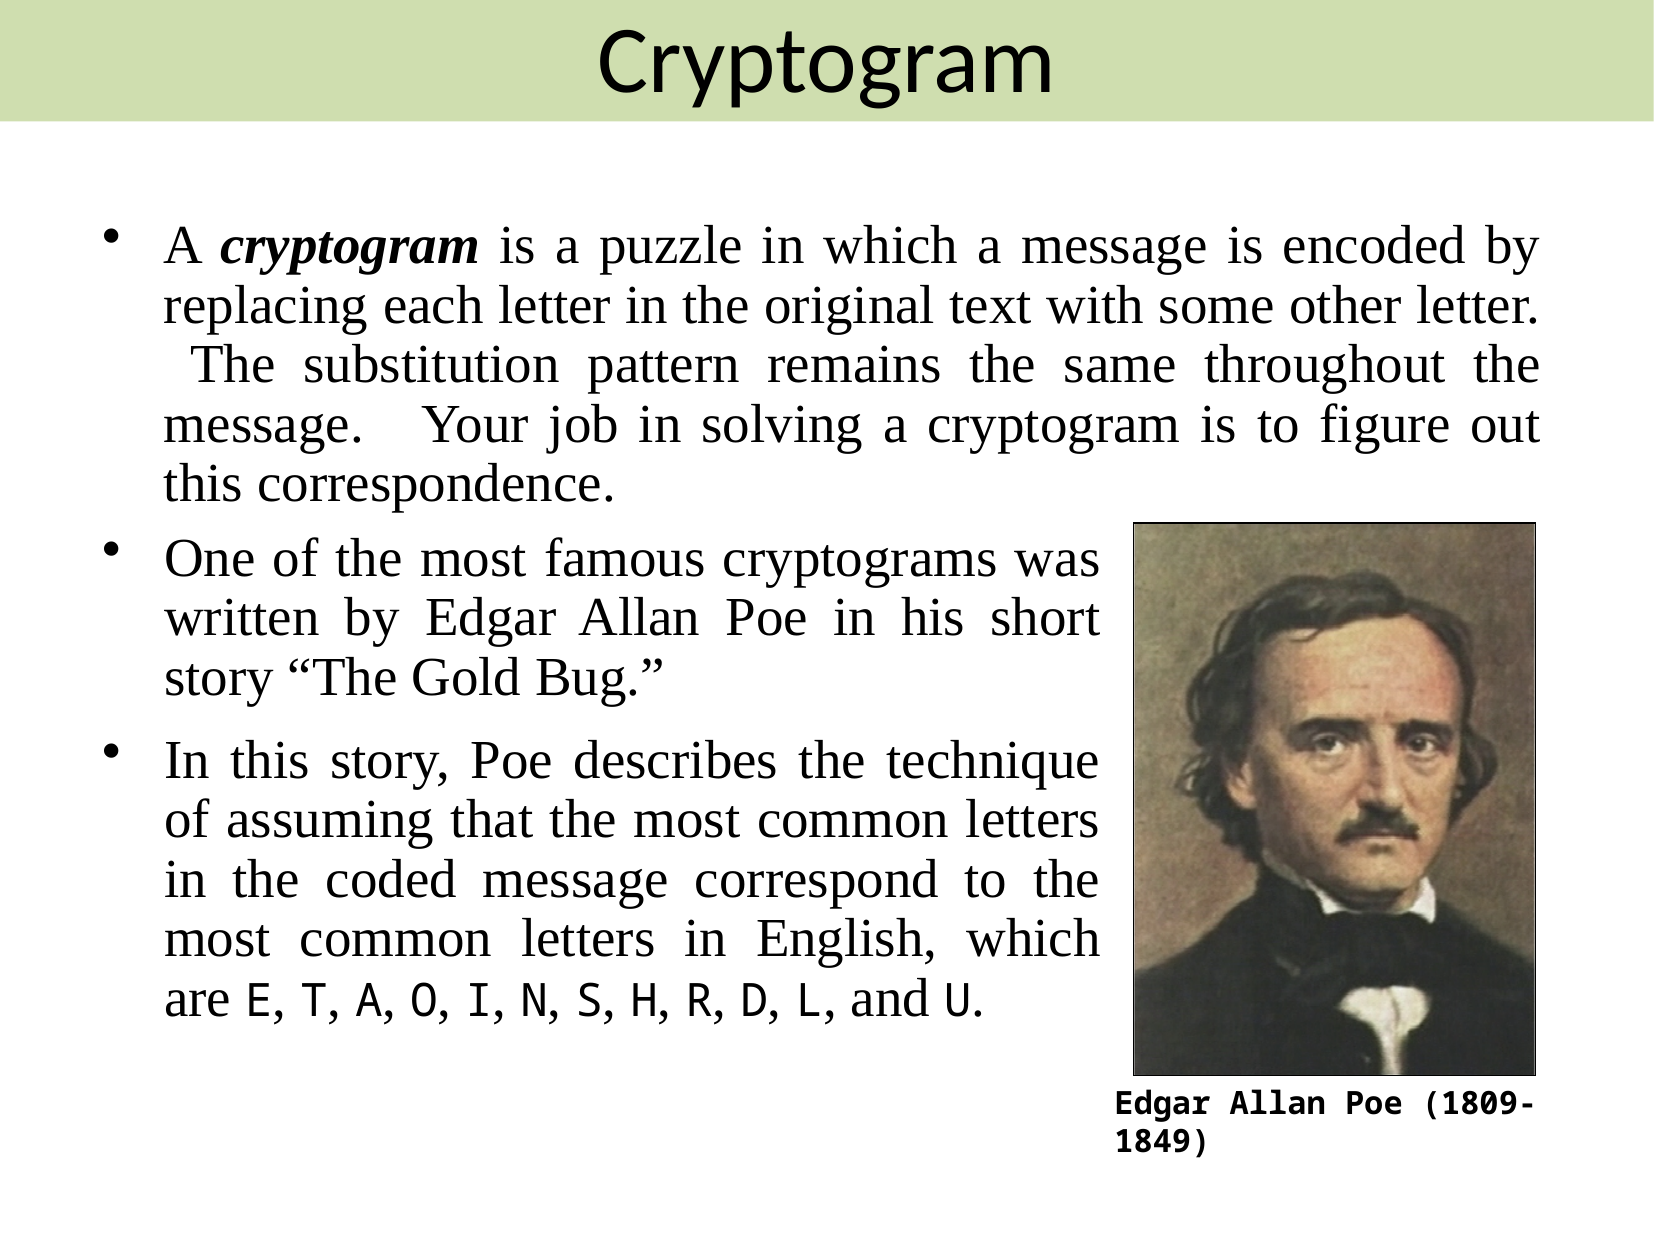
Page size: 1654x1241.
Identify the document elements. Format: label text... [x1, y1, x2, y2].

text_box A cryptogram is a puzzle in which a message is encoded by replacing each letter in the original text with some other letter. The substitution pattern remains the same throughout the message. Your job in solving a cryptogram is to figure out this correspondence. [87, 208, 1557, 520]
text_box Cryptogram [0, 0, 1654, 122]
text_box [87, 520, 1569, 1129]
